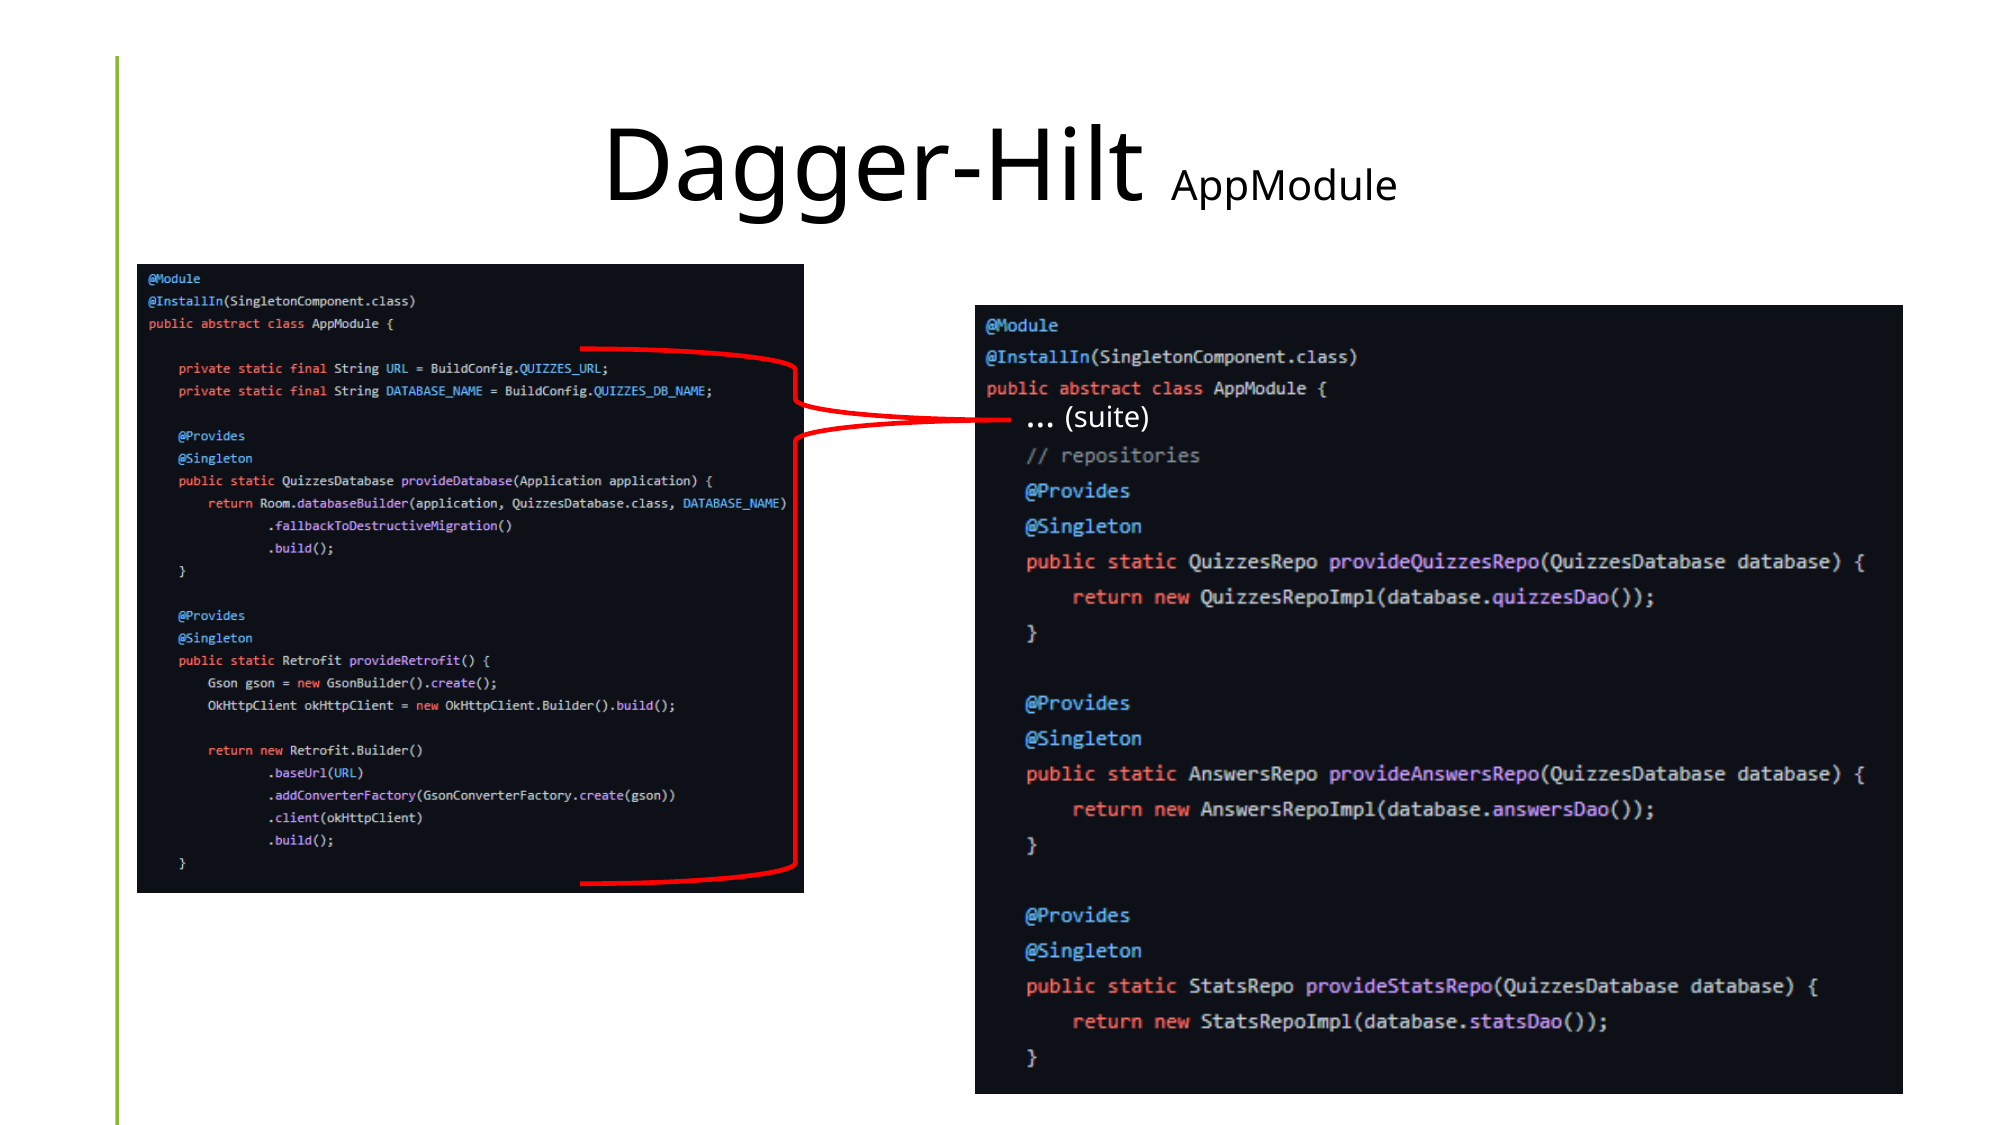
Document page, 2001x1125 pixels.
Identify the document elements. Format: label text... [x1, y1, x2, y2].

text_box [804, 404, 975, 436]
title Dagger-Hilt AppModule [137, 59, 1863, 278]
picture [137, 264, 804, 893]
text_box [975, 305, 1903, 1094]
